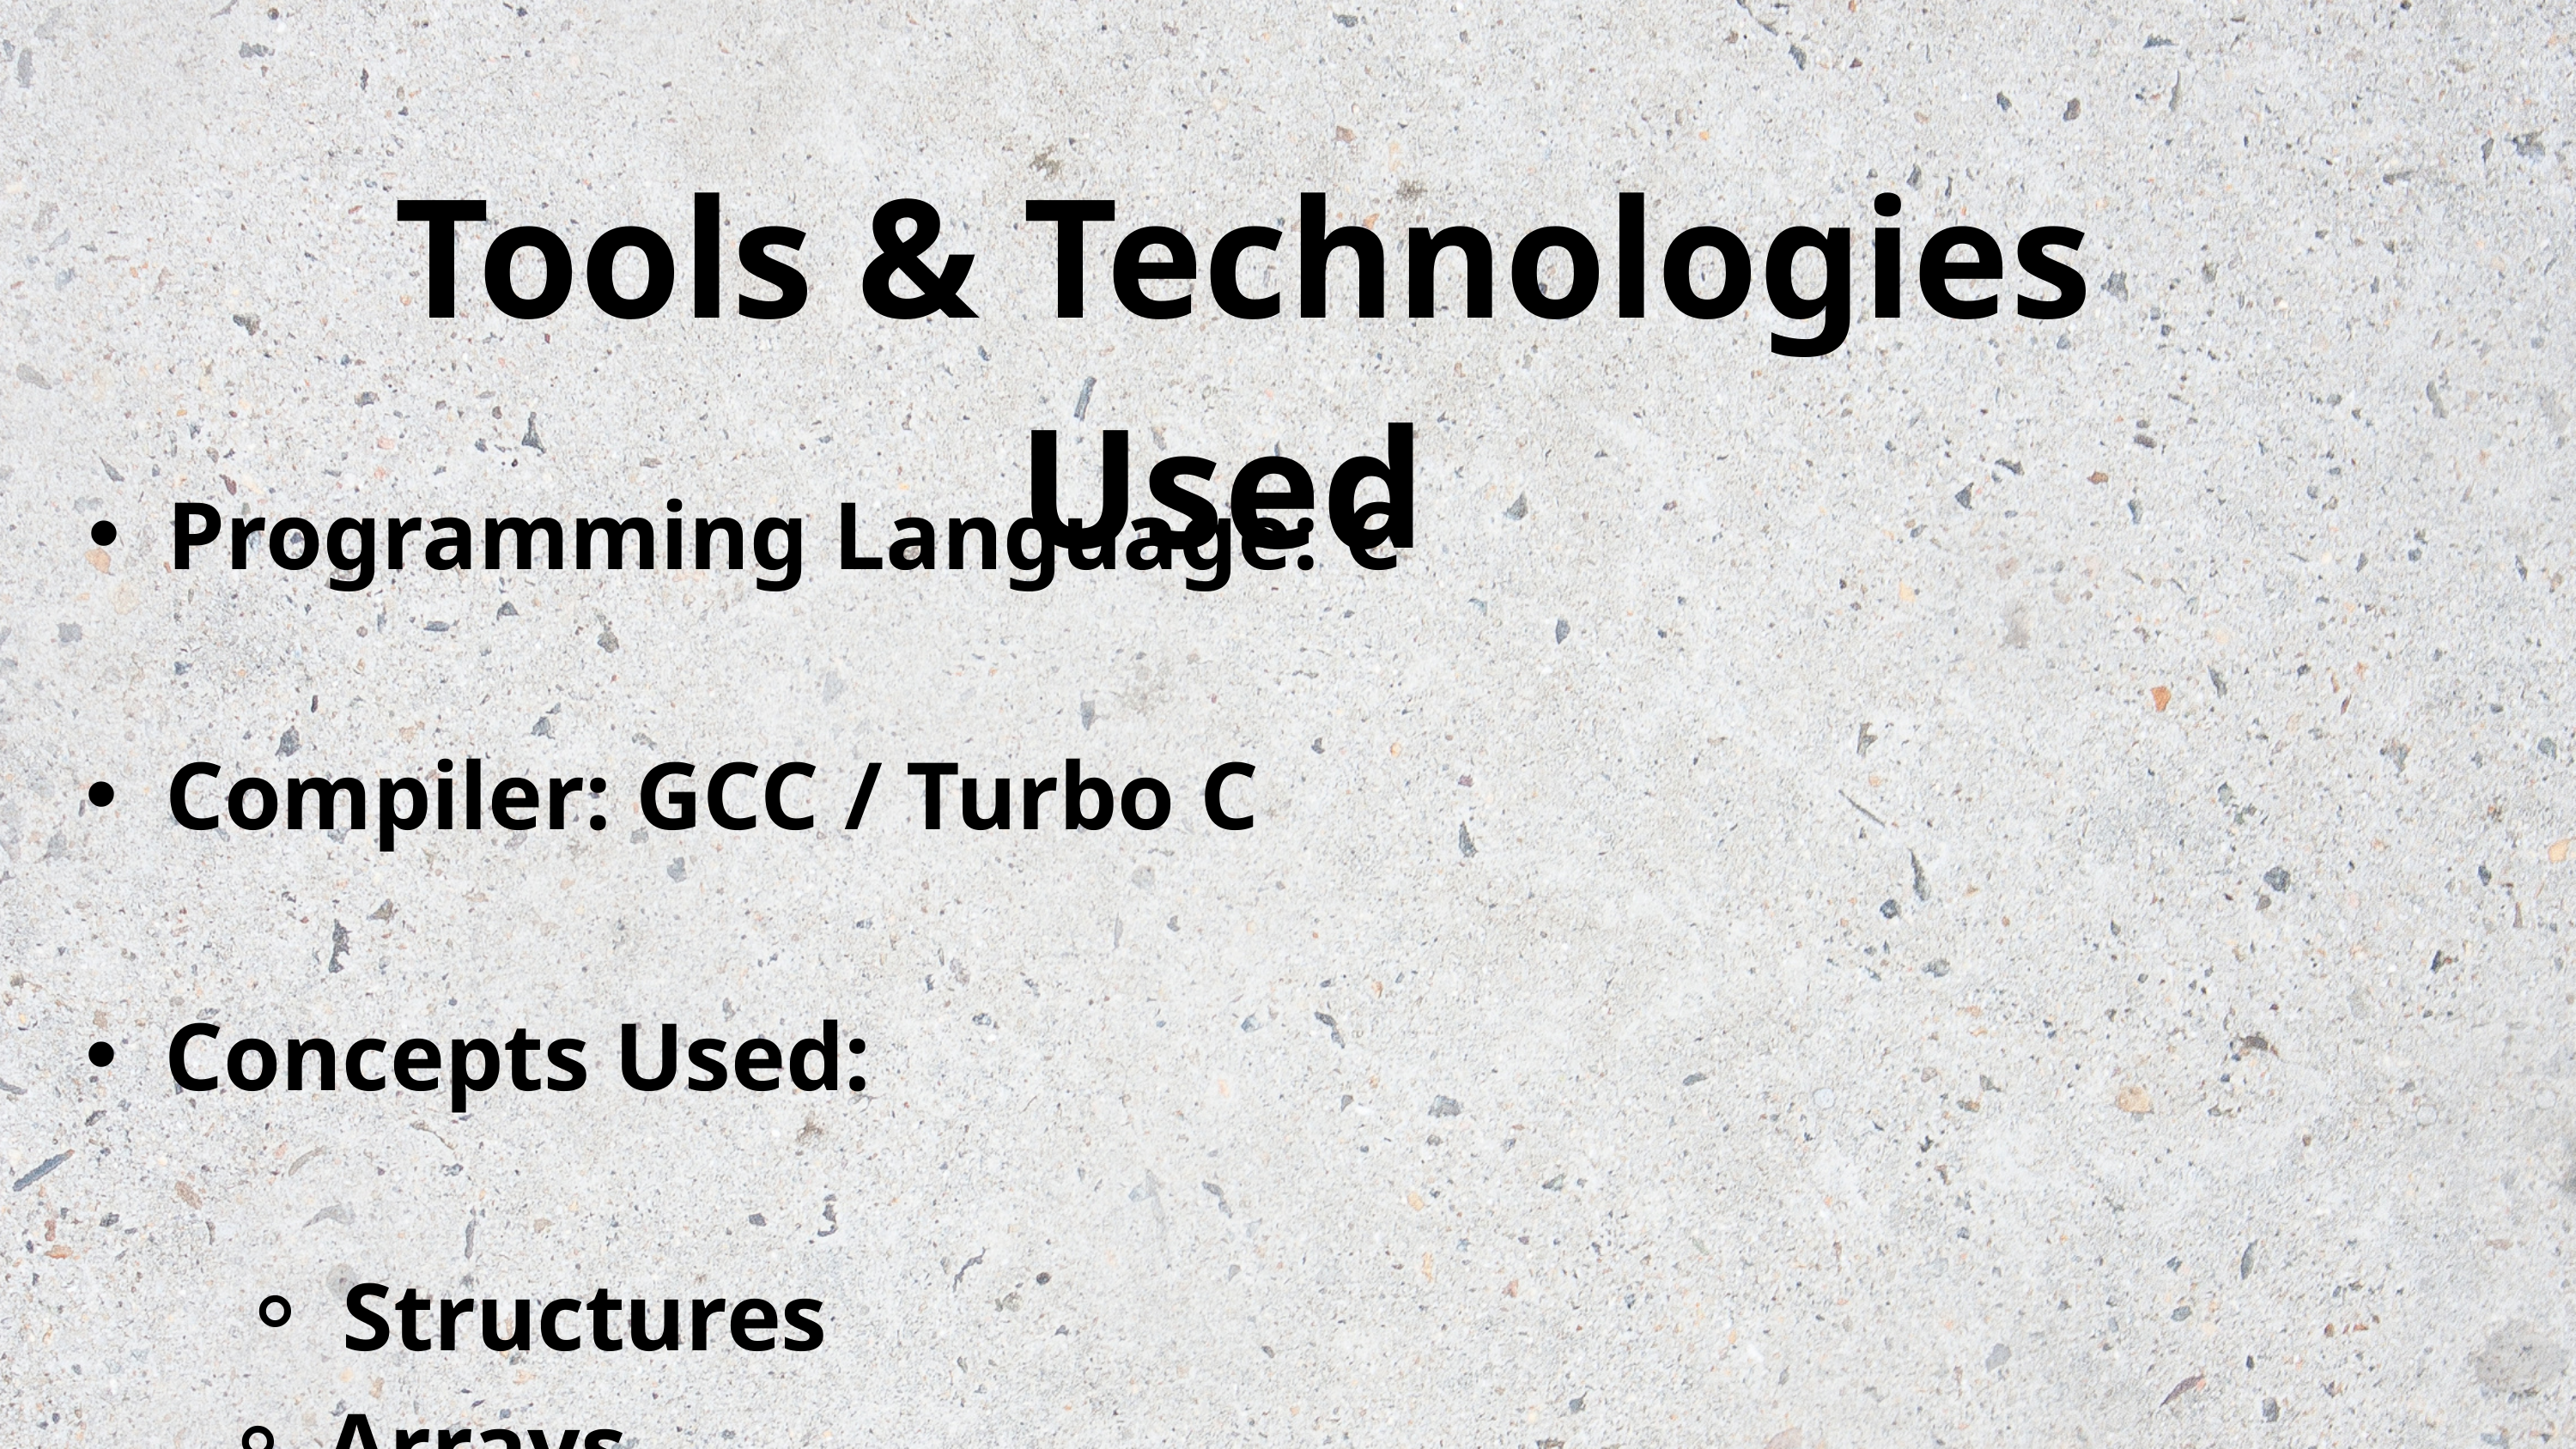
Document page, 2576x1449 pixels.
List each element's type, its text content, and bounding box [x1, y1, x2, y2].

text_box Tools & Technologies Used [144, 120, 2300, 582]
text_box Programming Language: C Compiler: GCC / Turbo C Concepts Used: Structures Arrays Input/Output functions [0, 327, 2576, 1449]
text_box [0, 0, 2576, 327]
